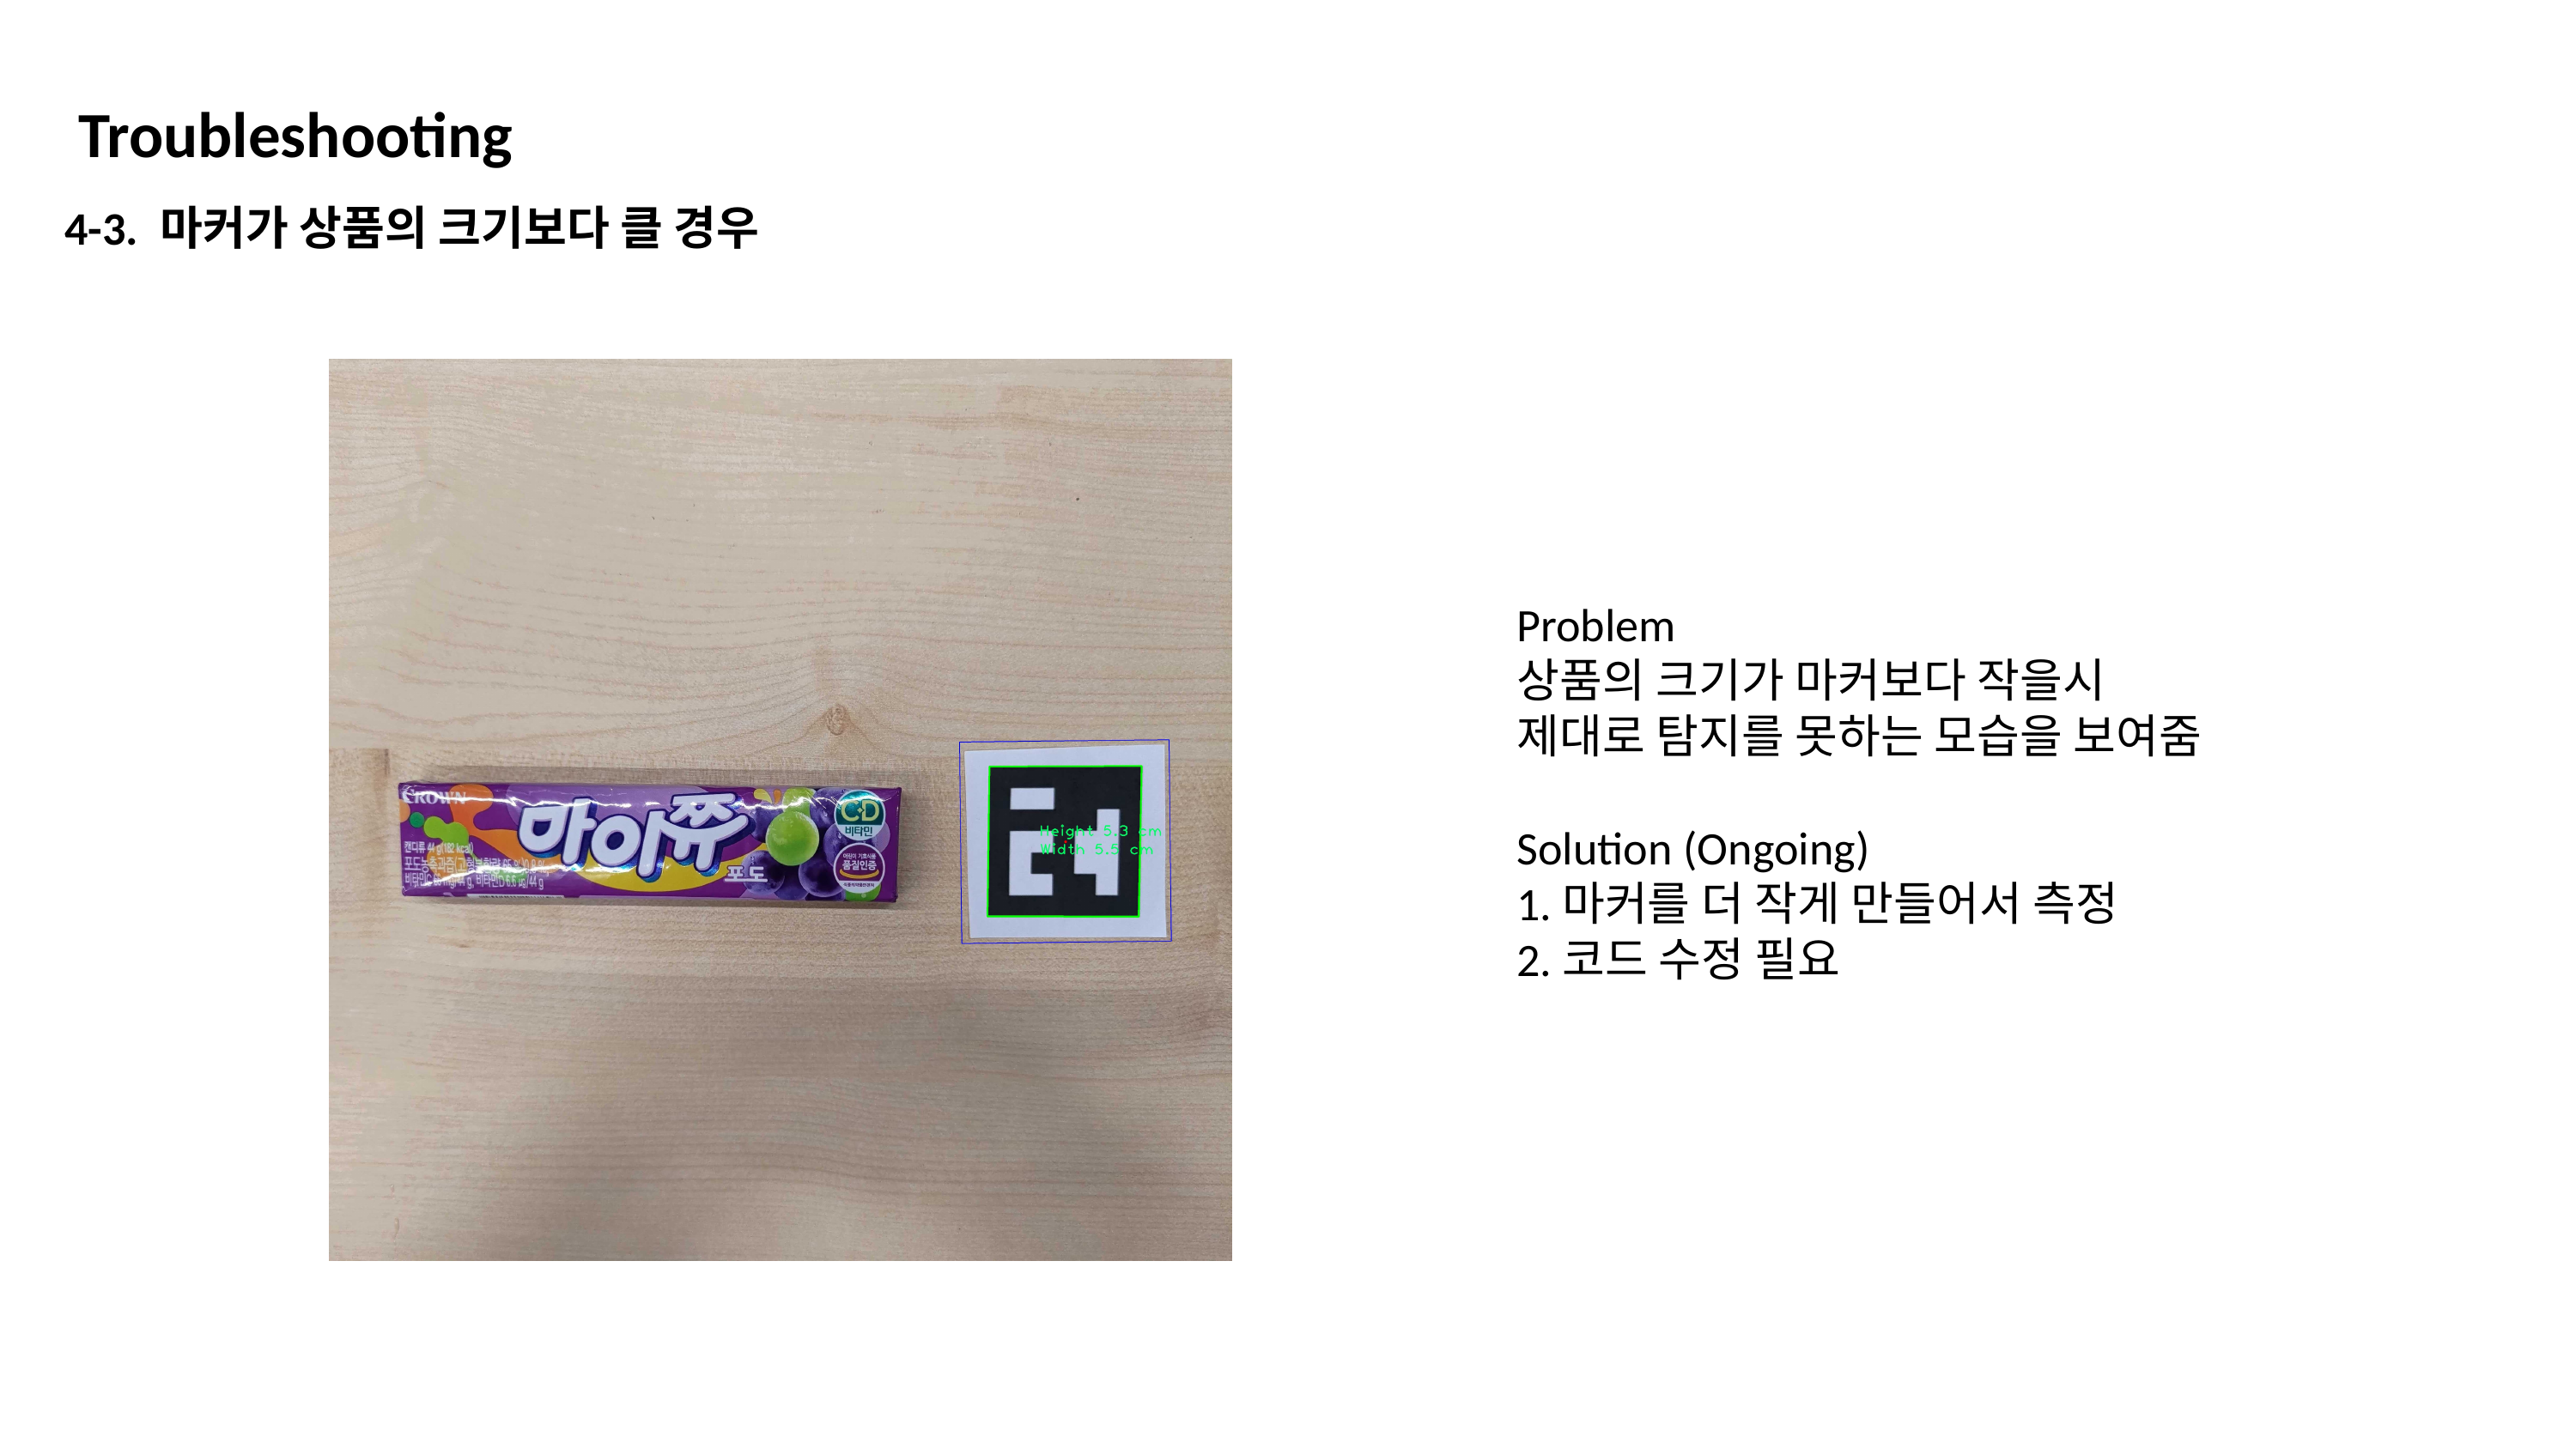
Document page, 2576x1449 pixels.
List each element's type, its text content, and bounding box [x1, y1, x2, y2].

text_box Problem 상품의 크기가 마커보다 작을시 제대로 탐지를 못하는 모습을 보여줌 Solution (Ongoing) 마커를 더 작게 만들어서 측정 코드 수정 필요 [1516, 595, 2214, 986]
text_box 4-3. 마커가 상품의 크기보다 클 경우 [58, 191, 767, 261]
picture [329, 359, 1232, 1262]
title Troubleshooting [70, 51, 1231, 213]
